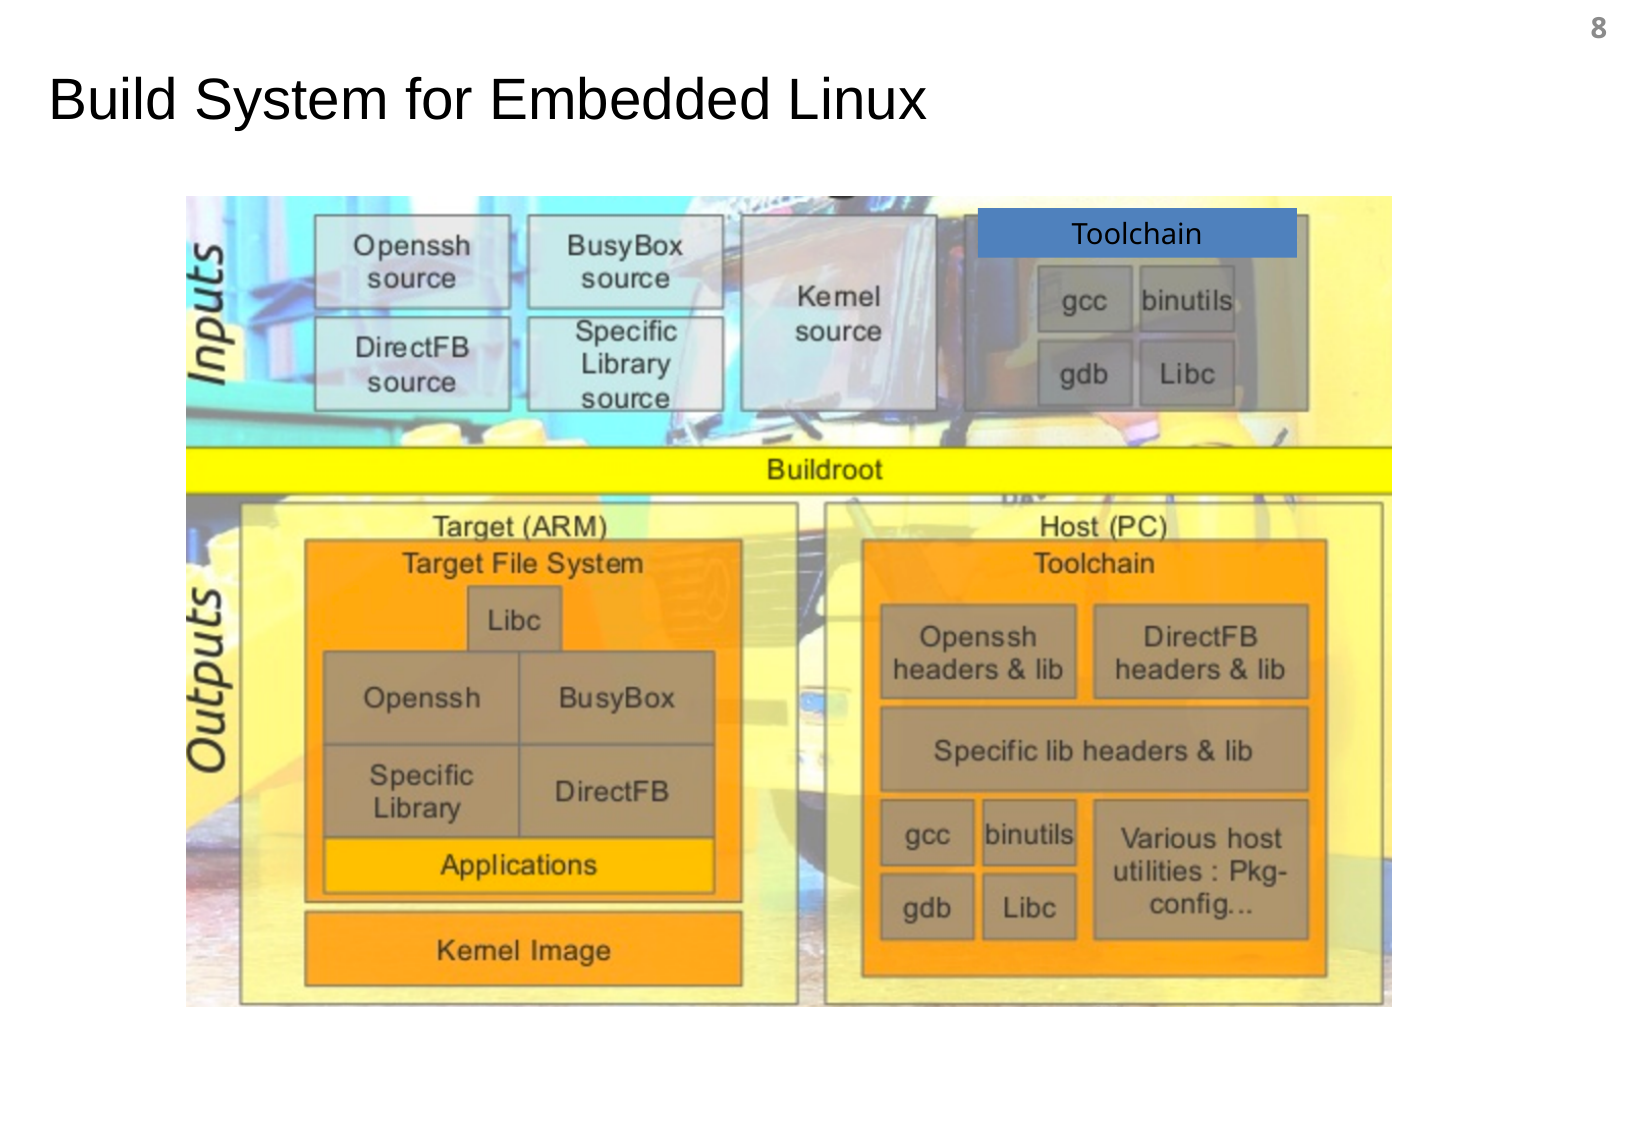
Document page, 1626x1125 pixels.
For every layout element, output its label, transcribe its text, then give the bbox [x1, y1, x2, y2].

text_box Build System for Embedded Linux [34, 19, 944, 139]
picture [186, 195, 1392, 1007]
